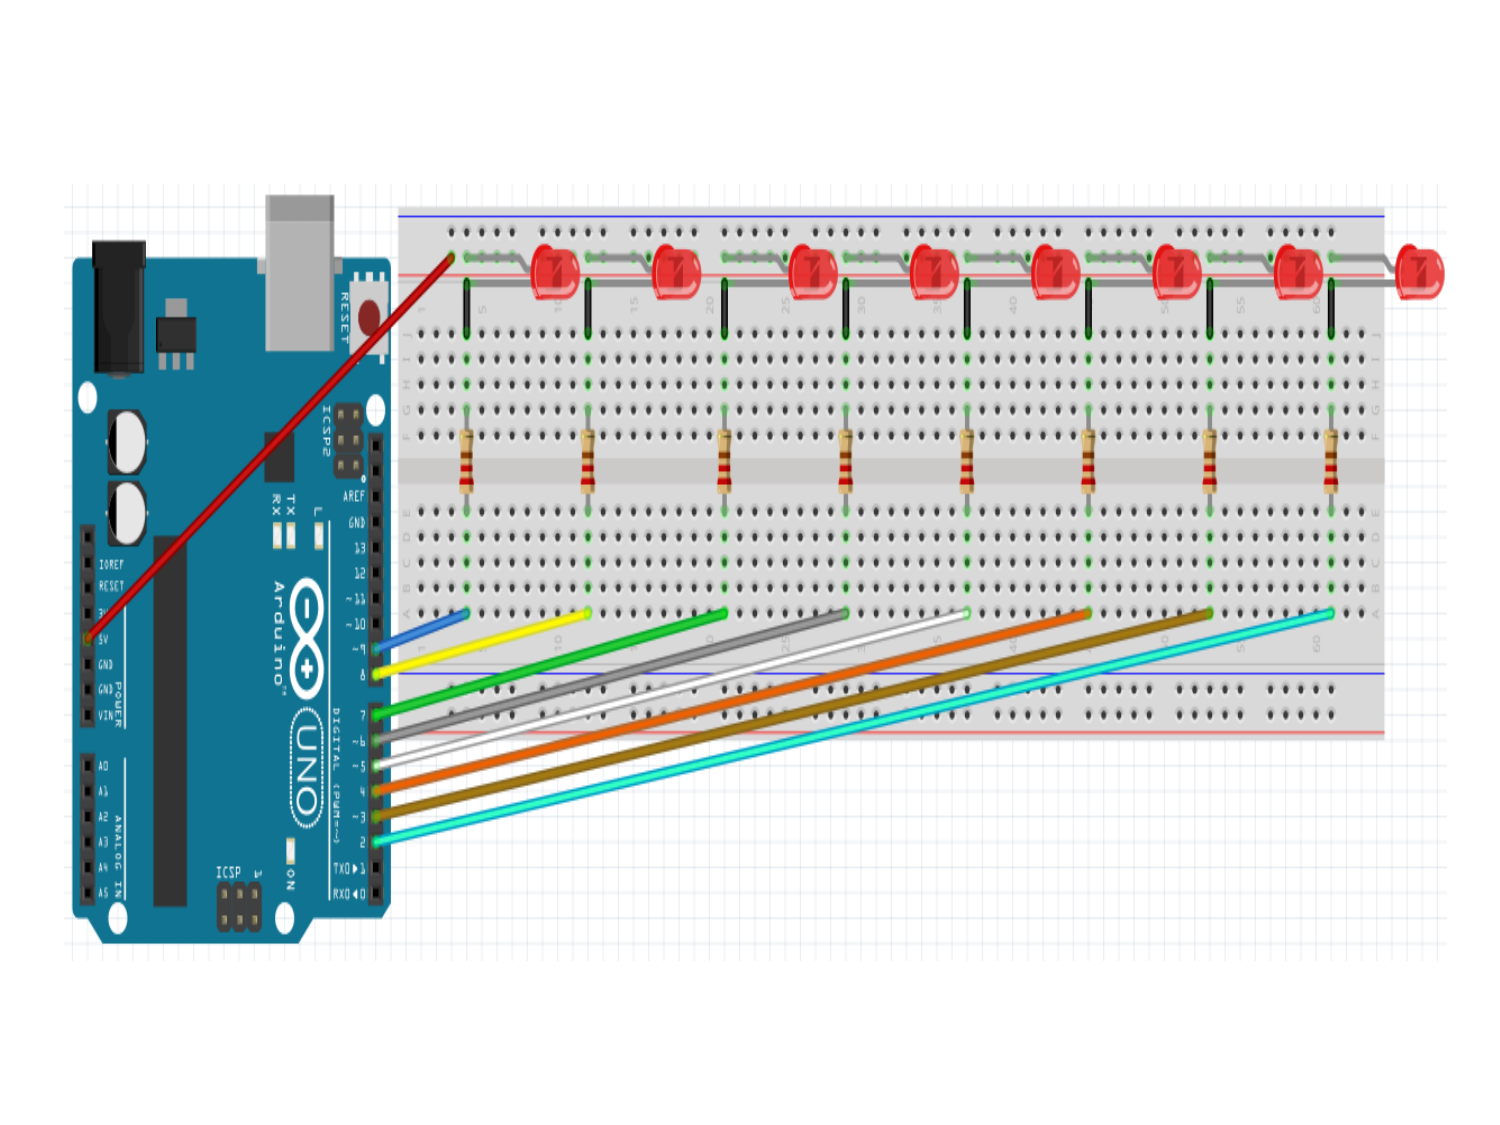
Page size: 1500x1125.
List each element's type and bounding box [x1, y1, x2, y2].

picture [64, 184, 1448, 961]
